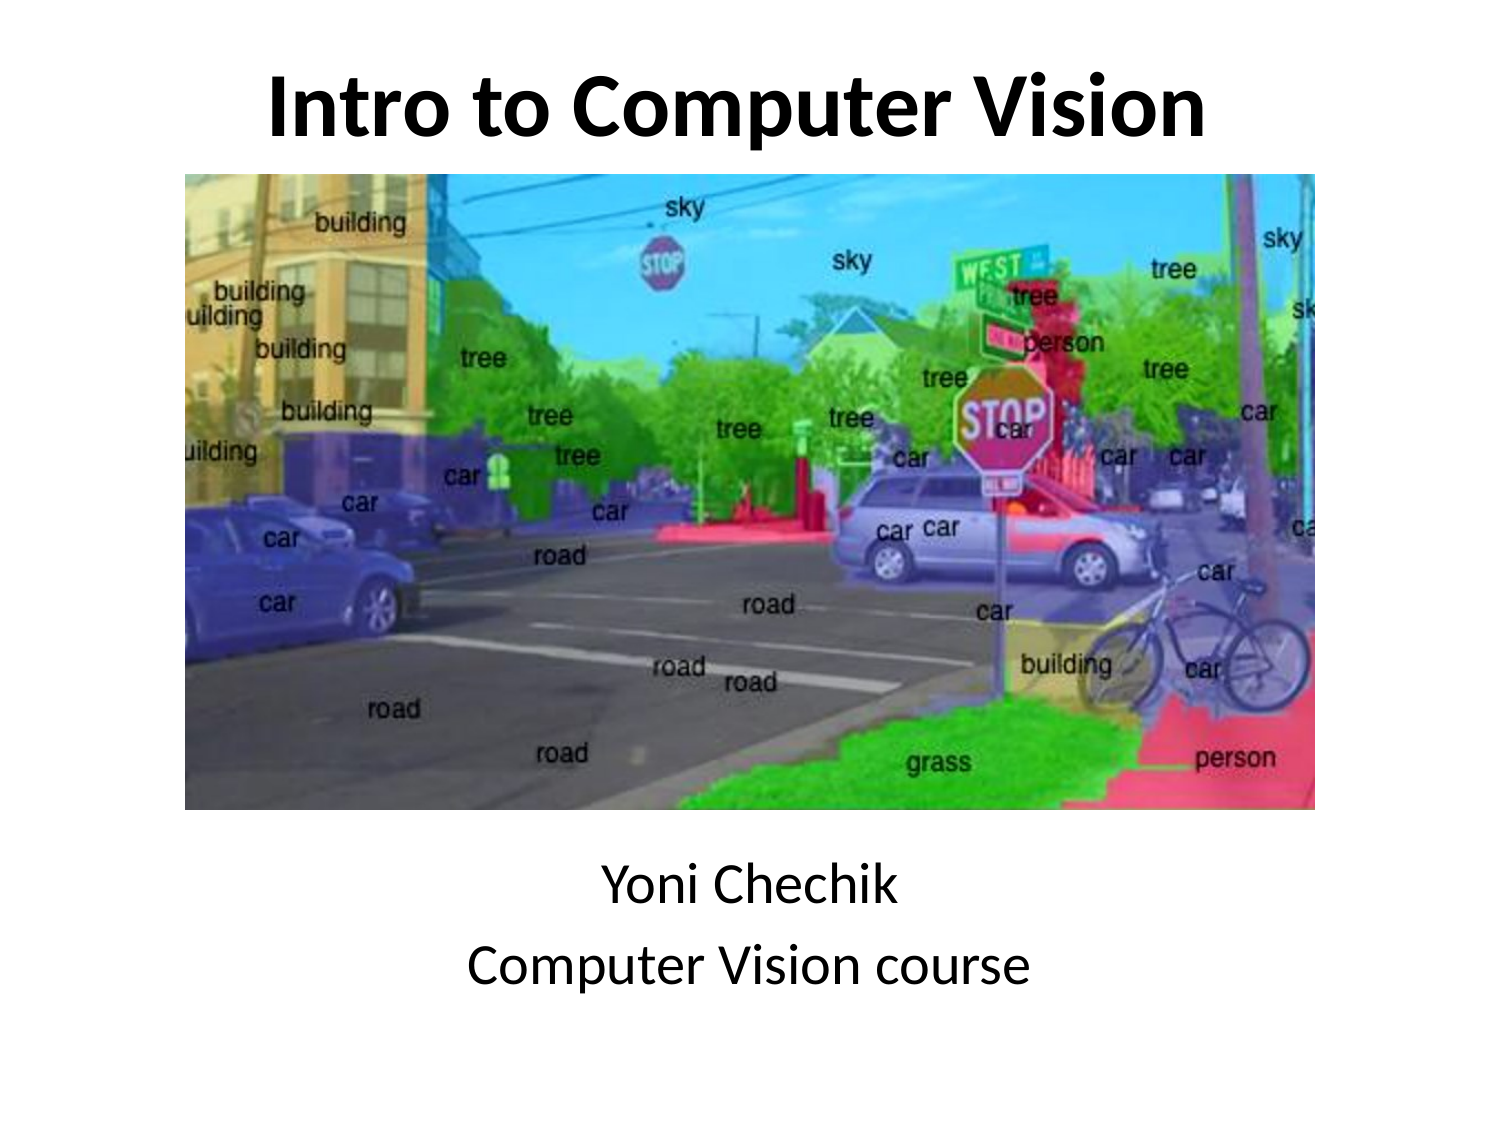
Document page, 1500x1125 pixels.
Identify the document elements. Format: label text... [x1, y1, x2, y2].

title Intro to Computer Vision [99, 0, 1375, 200]
subtitle Yoni Chechik Computer Vision course [225, 837, 1275, 1125]
picture [185, 174, 1315, 811]
